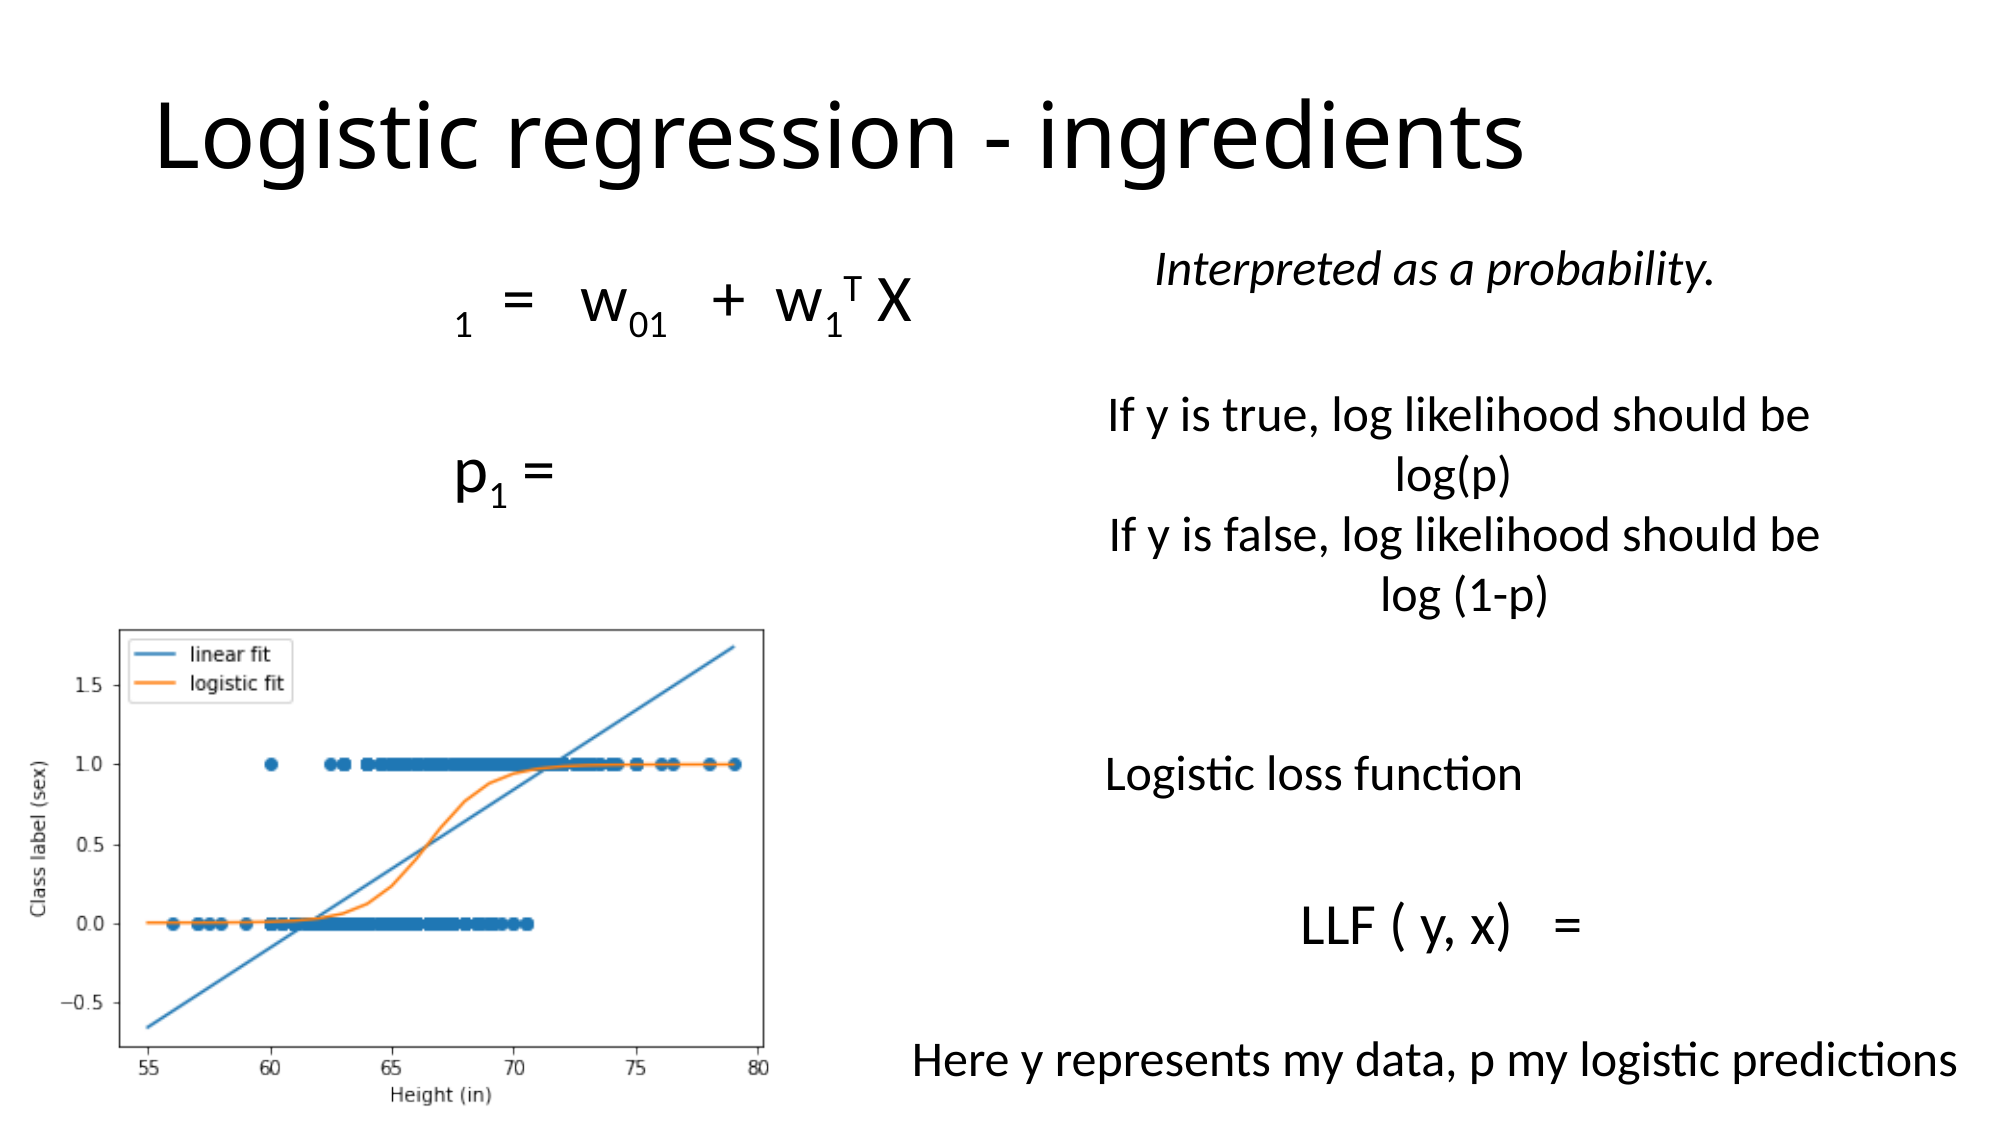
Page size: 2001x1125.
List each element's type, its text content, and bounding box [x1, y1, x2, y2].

text_box If y is true, log likelihood should be log(p) If y is false, log likelihood should be log (1-p) [1092, 373, 1838, 629]
text_box Here y represents my data, p my logistic predictions [897, 1018, 1974, 1094]
text_box Logistic loss function [1089, 733, 1539, 808]
text_box Interpreted as a probability. [1139, 227, 1732, 303]
title Logistic regression - ingredients [137, 29, 1863, 248]
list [15, 562, 846, 1116]
